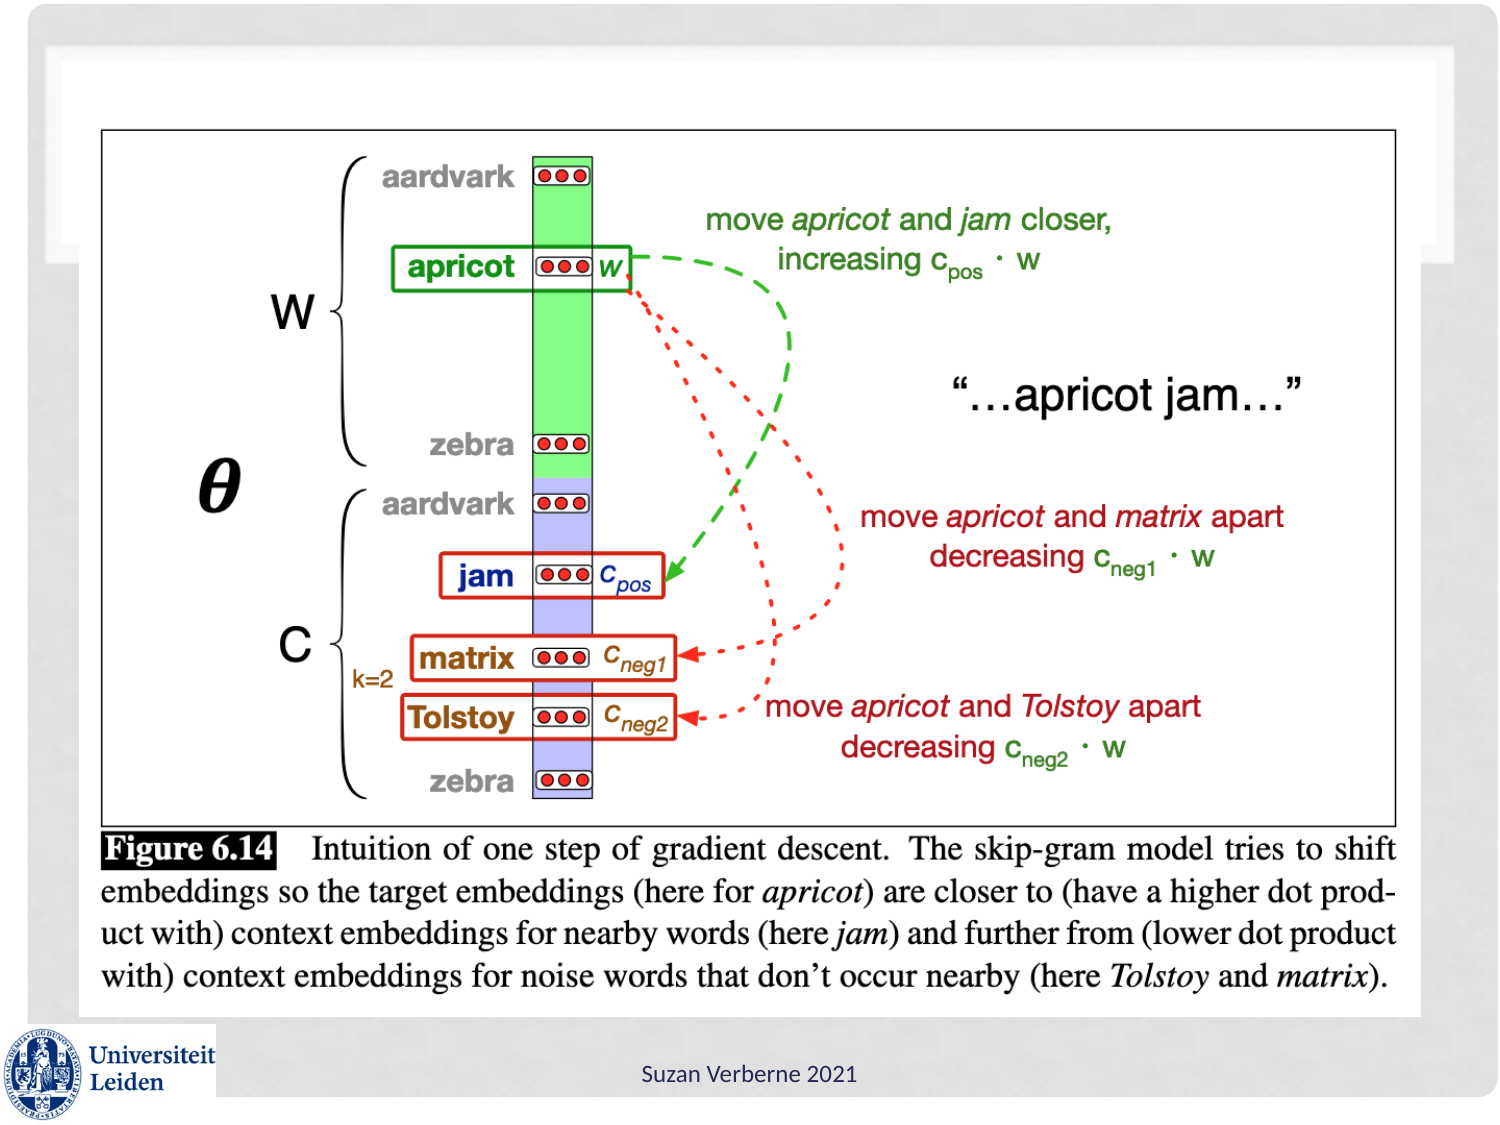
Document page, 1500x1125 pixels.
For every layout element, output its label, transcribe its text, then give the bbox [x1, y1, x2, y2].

picture [78, 108, 1422, 1017]
footer Suzan Verberne 2021 [512, 1042, 988, 1103]
picture [0, 1024, 216, 1125]
title Training Word2vec [69, 66, 1425, 238]
